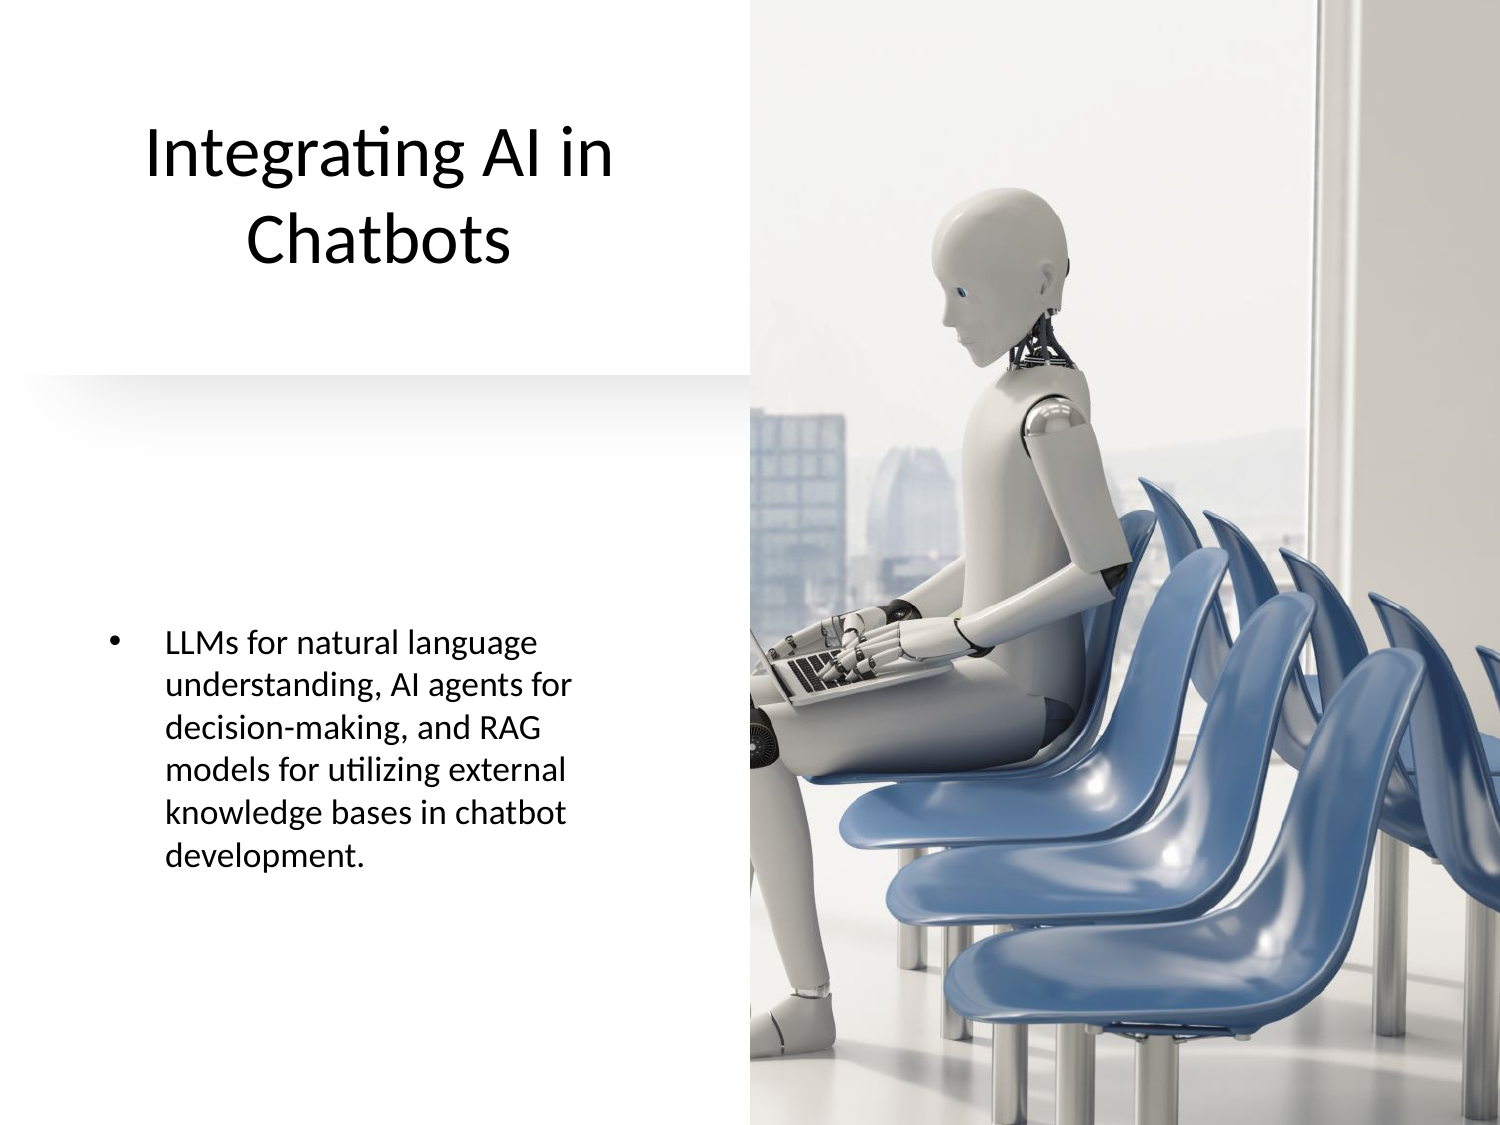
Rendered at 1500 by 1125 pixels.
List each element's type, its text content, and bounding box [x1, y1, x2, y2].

list LLMs for natural language understanding, AI agents for decision-making, and RAG models for utilizing external knowledge bases in chatbot development. [93, 450, 666, 1043]
picture [749, 0, 1500, 1125]
text_box [0, 0, 747, 377]
title Integrating AI in Chatbots [93, 57, 666, 324]
text_box [0, 377, 744, 1125]
